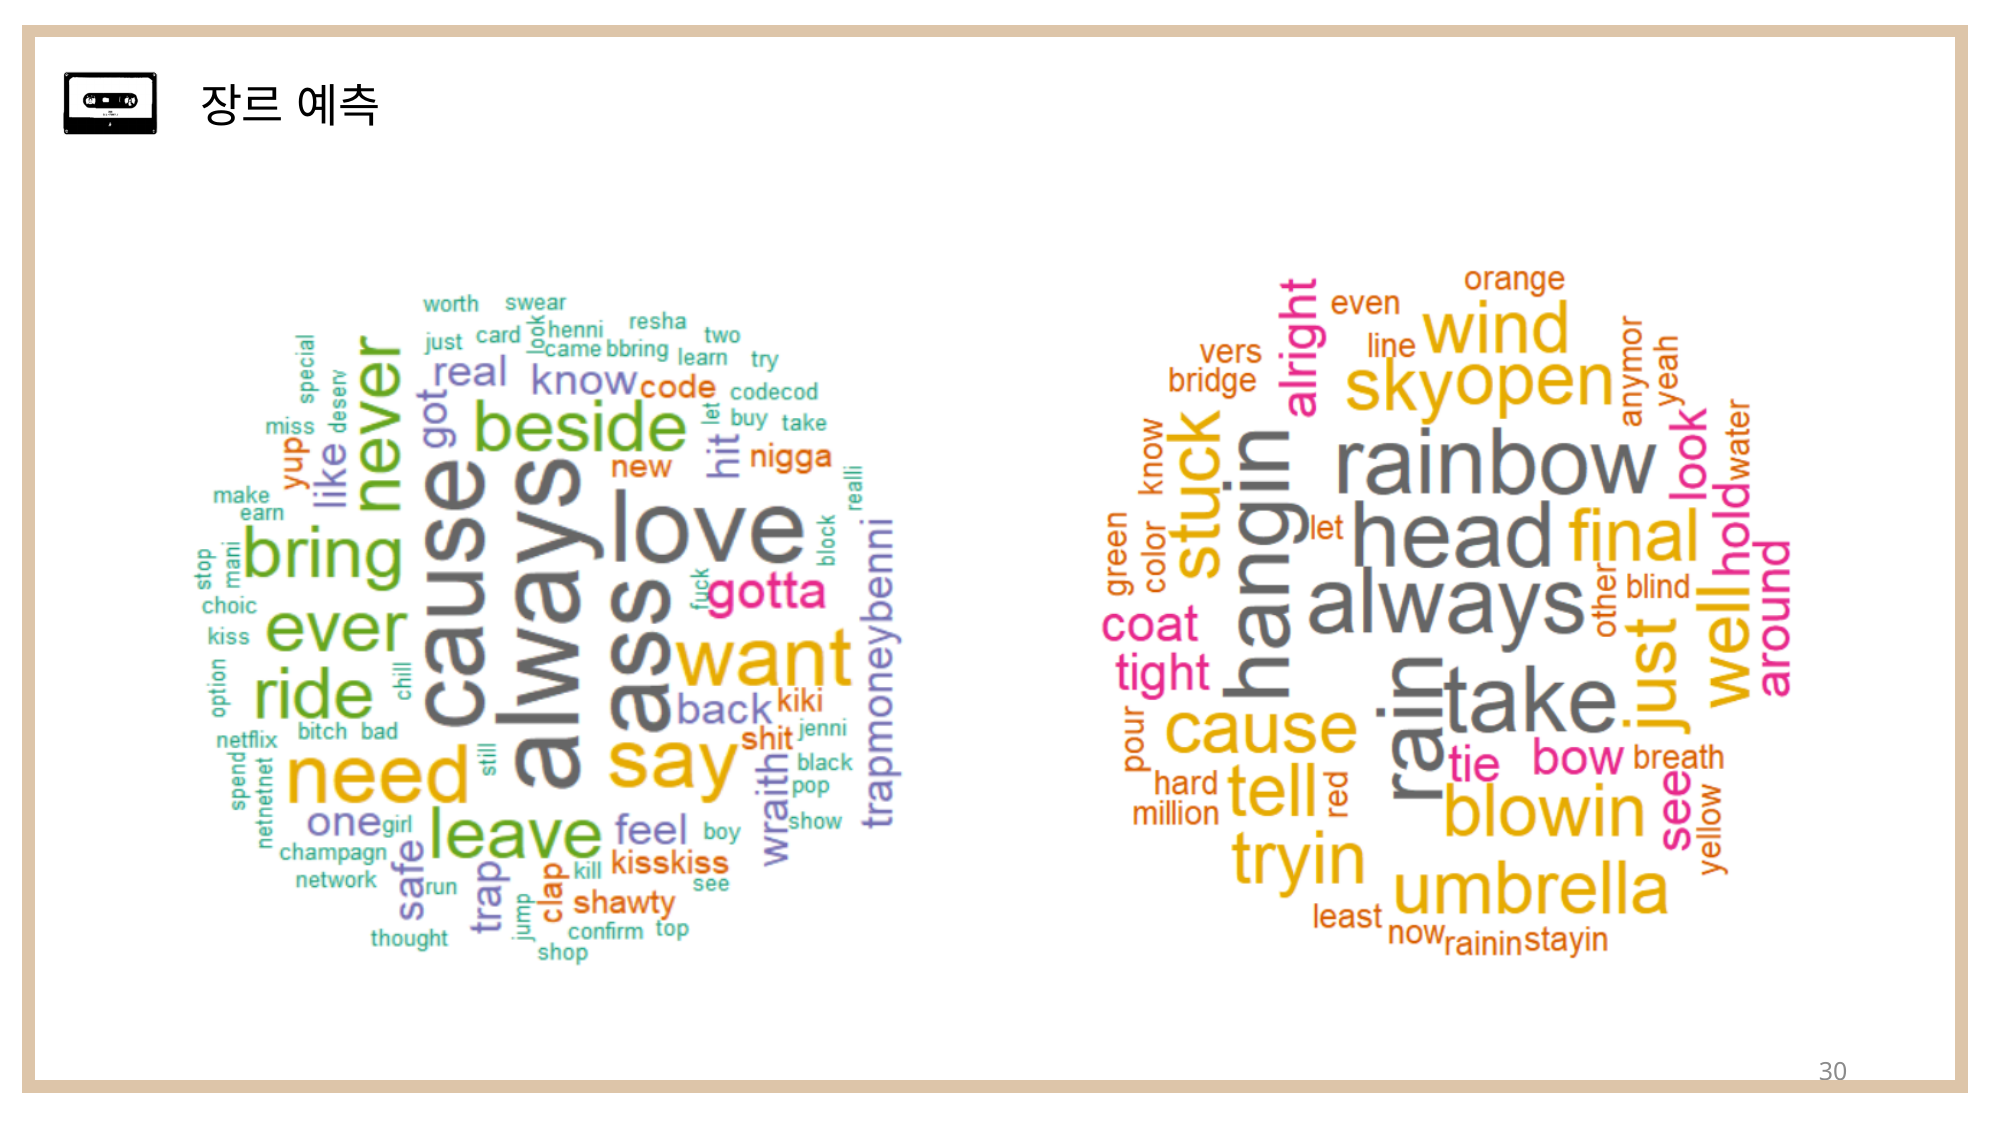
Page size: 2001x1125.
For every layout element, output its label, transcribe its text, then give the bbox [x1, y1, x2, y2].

picture [72, 217, 1024, 1024]
picture [61, 54, 162, 155]
slide_number 30 [1412, 1042, 1863, 1103]
text_box 장르 예측 [162, 69, 441, 139]
text_box [27, 30, 1962, 1087]
picture [1067, 217, 1858, 972]
